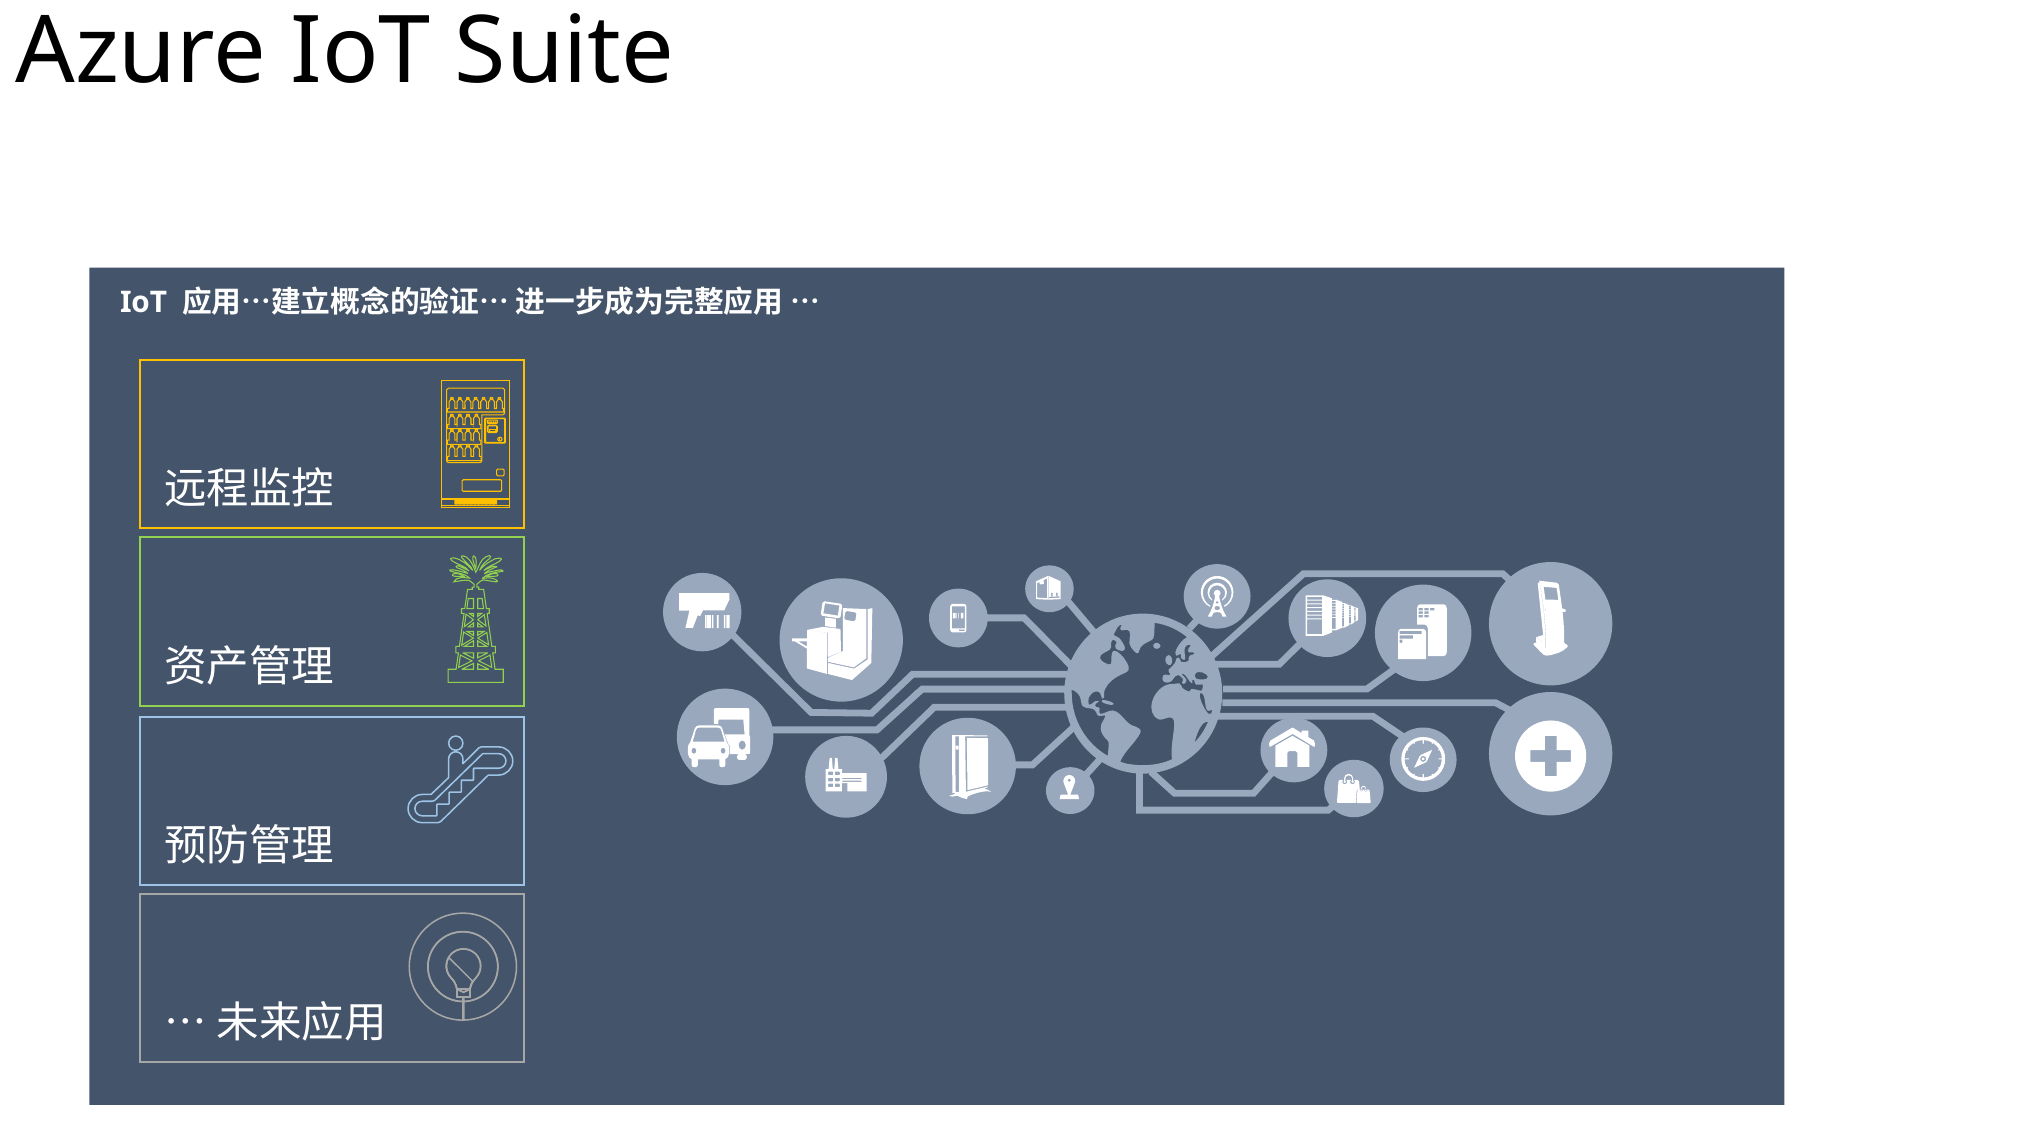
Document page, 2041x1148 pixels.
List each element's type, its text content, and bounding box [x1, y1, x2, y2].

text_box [139, 537, 525, 706]
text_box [729, 804, 1513, 811]
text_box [139, 894, 525, 1063]
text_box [662, 561, 1613, 818]
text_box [139, 716, 525, 885]
text_box IoT 应用…建立概念的验证… 进一步成为完整应用 … [88, 267, 1785, 1106]
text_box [139, 359, 525, 529]
title Azure IoT Suite [0, 0, 1951, 106]
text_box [679, 575, 1587, 804]
